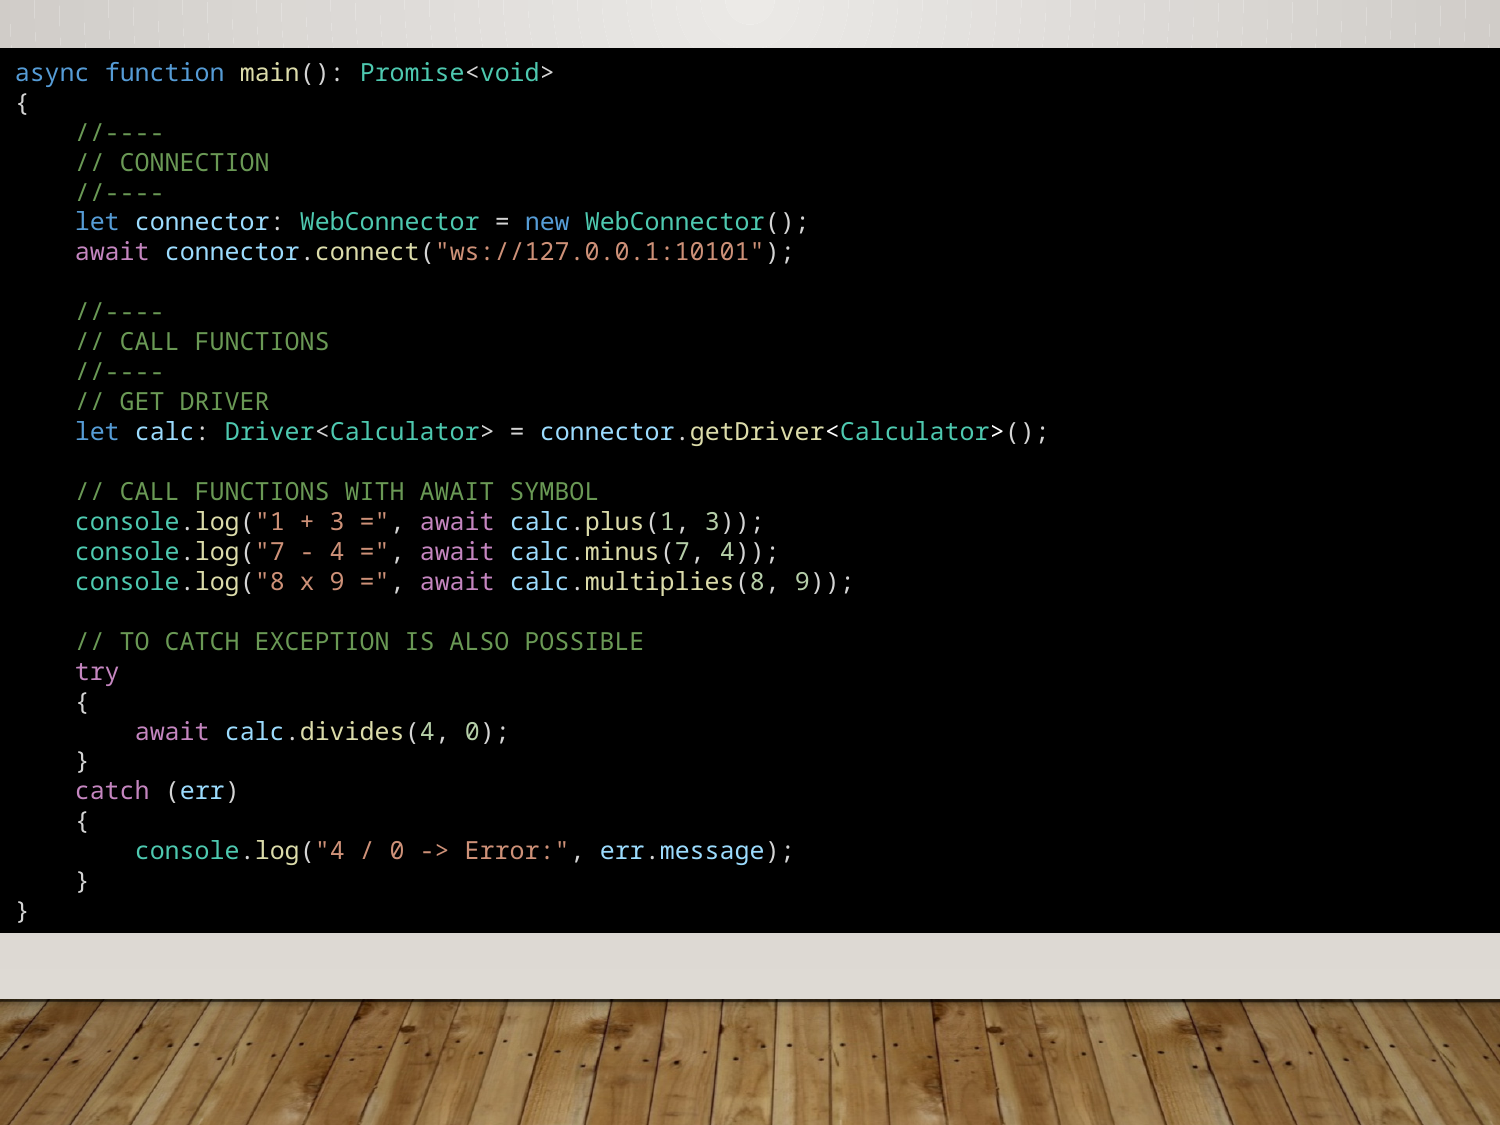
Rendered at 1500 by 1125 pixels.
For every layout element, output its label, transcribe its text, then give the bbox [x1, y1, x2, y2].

picture [0, 999, 1500, 1125]
text_box async function main(): Promise<void> { //---- // CONNECTION //---- let connector: WebConnector = new WebConnector(); await connector.connect("ws://127.0.0.1:10101"); //---- // CALL FUNCTIONS //---- // GET DRIVER let calc: Driver<Calculator> = connector.getDriver<Calculator>(); // CALL FUNCTIONS WITH AWAIT SYMBOL console.log("1 + 3 =", await calc.plus(1, 3)); console.log("7 - 4 =", await calc.minus(7, 4)); console.log("8 x 9 =", await calc.multiplies(8, 9)); // TO CATCH EXCEPTION IS ALSO POSSIBLE try { await calc.divides(4, 0); } catch (err) { console.log("4 / 0 -> Error:", err.message); } } [0, 48, 1500, 933]
